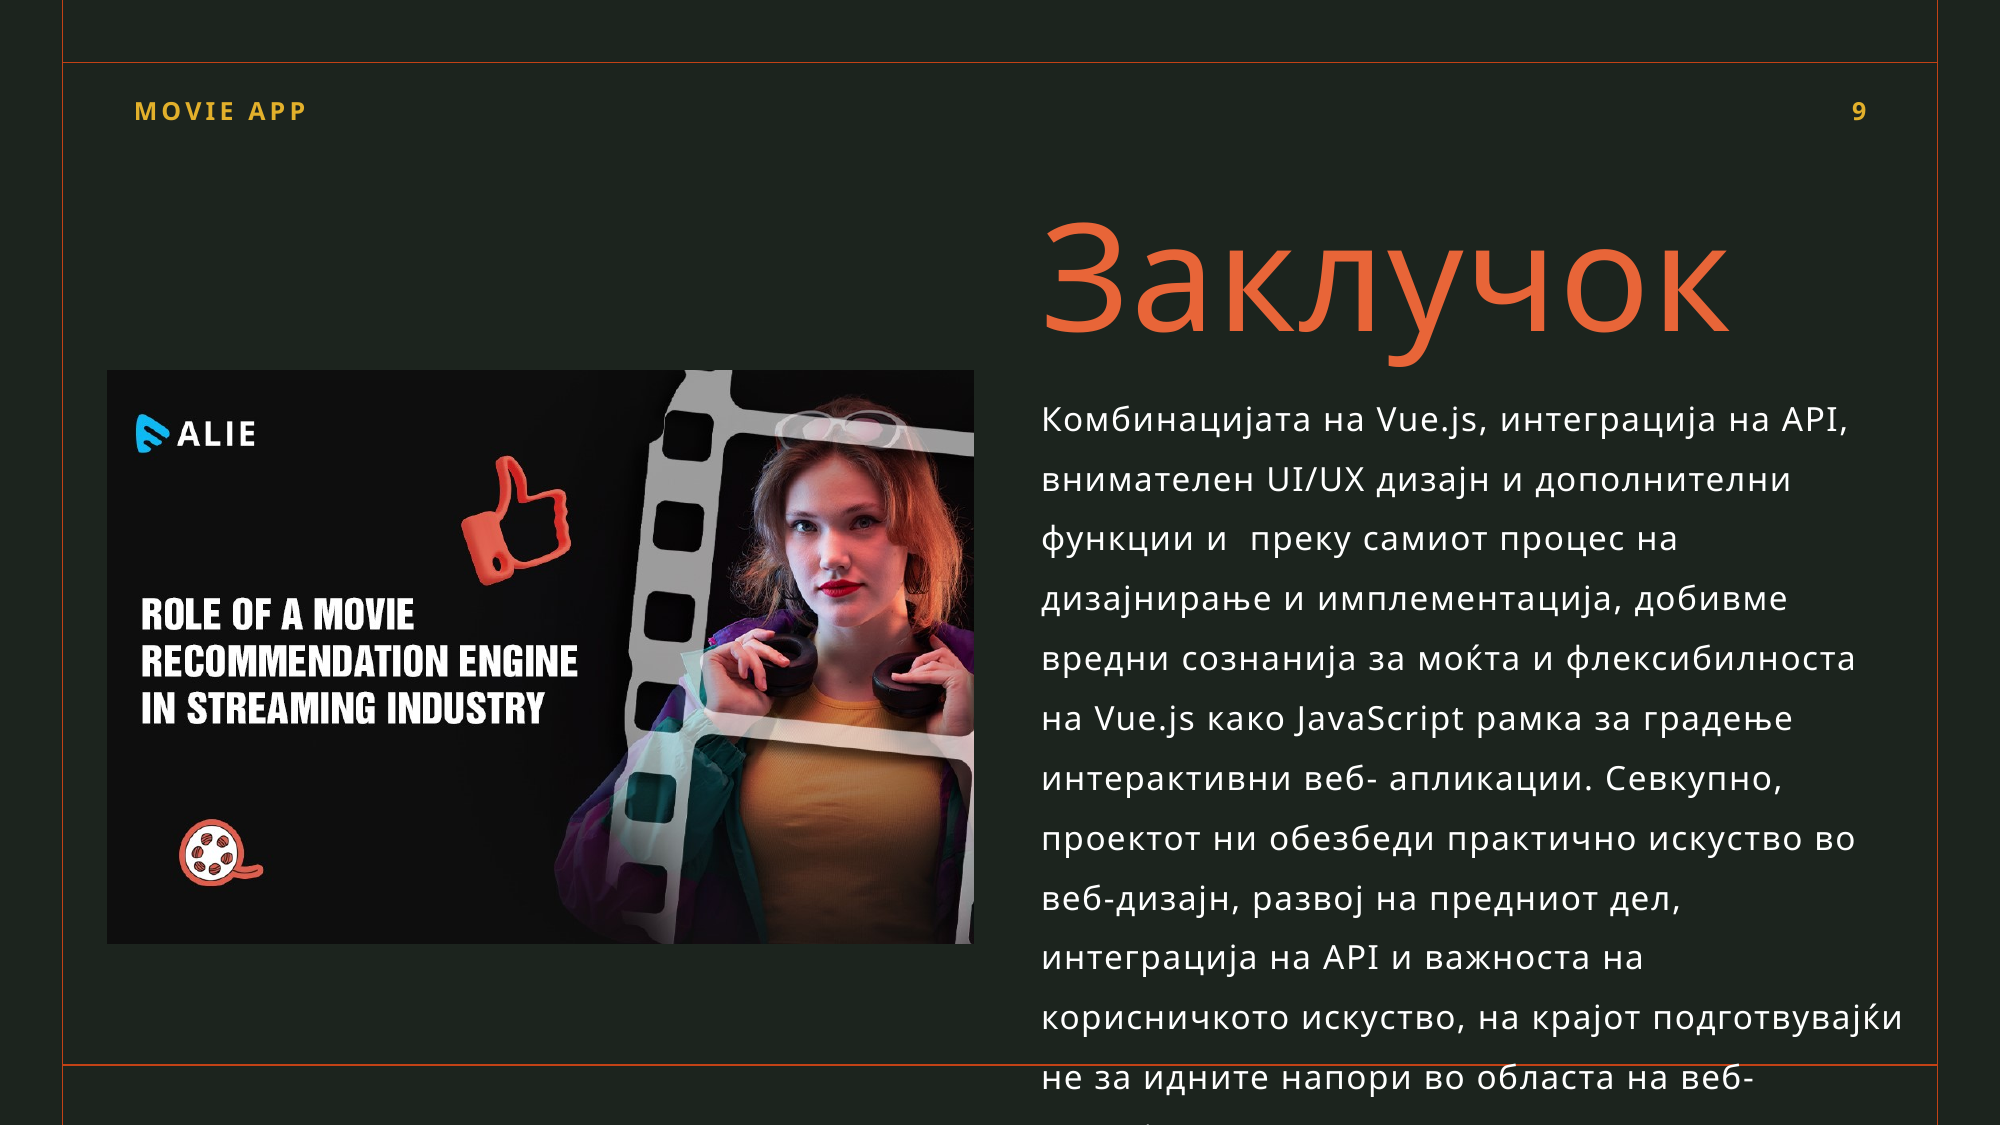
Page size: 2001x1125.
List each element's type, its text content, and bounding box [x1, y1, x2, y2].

picture [107, 370, 974, 944]
footer MOVIE APP [118, 82, 763, 143]
list Комбинацијата на Vue.js, интеграција на API, внимателен UI/UX дизајн и дополнителни функции и преку самиот процес на дизајнирање и имплементација, добивме вредни сознанија за моќта и флексибилноста на Vue.js како JavaScript рамка за градење интерактивни веб- апликации. Севкупно, проектот ни обезбеди практично искуство во веб-дизајн, развој на предниот дел, интеграција на API и важноста на корисничкото искуство, на крајот подготвувајќи не за идните напори во областа на веб-развојот. [1026, 370, 1923, 920]
title Заклучок [1026, 142, 1881, 370]
slide_number 9 [1237, 82, 1882, 143]
